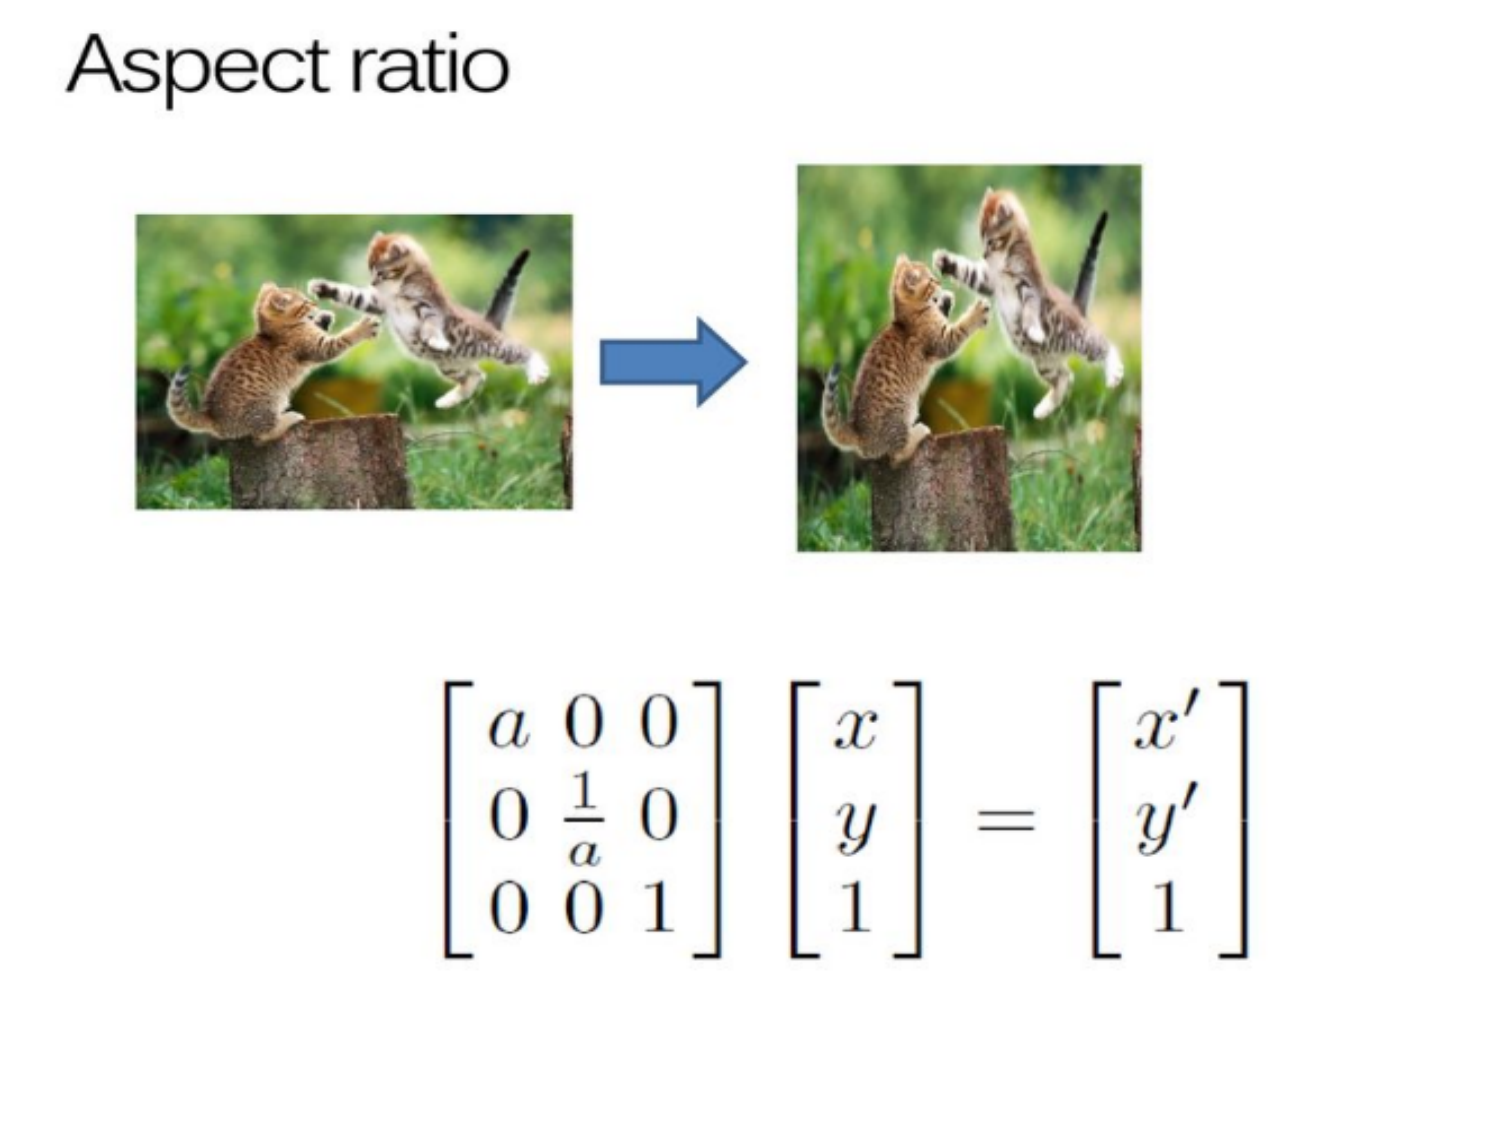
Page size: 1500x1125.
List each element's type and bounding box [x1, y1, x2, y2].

picture [49, 24, 1451, 1051]
